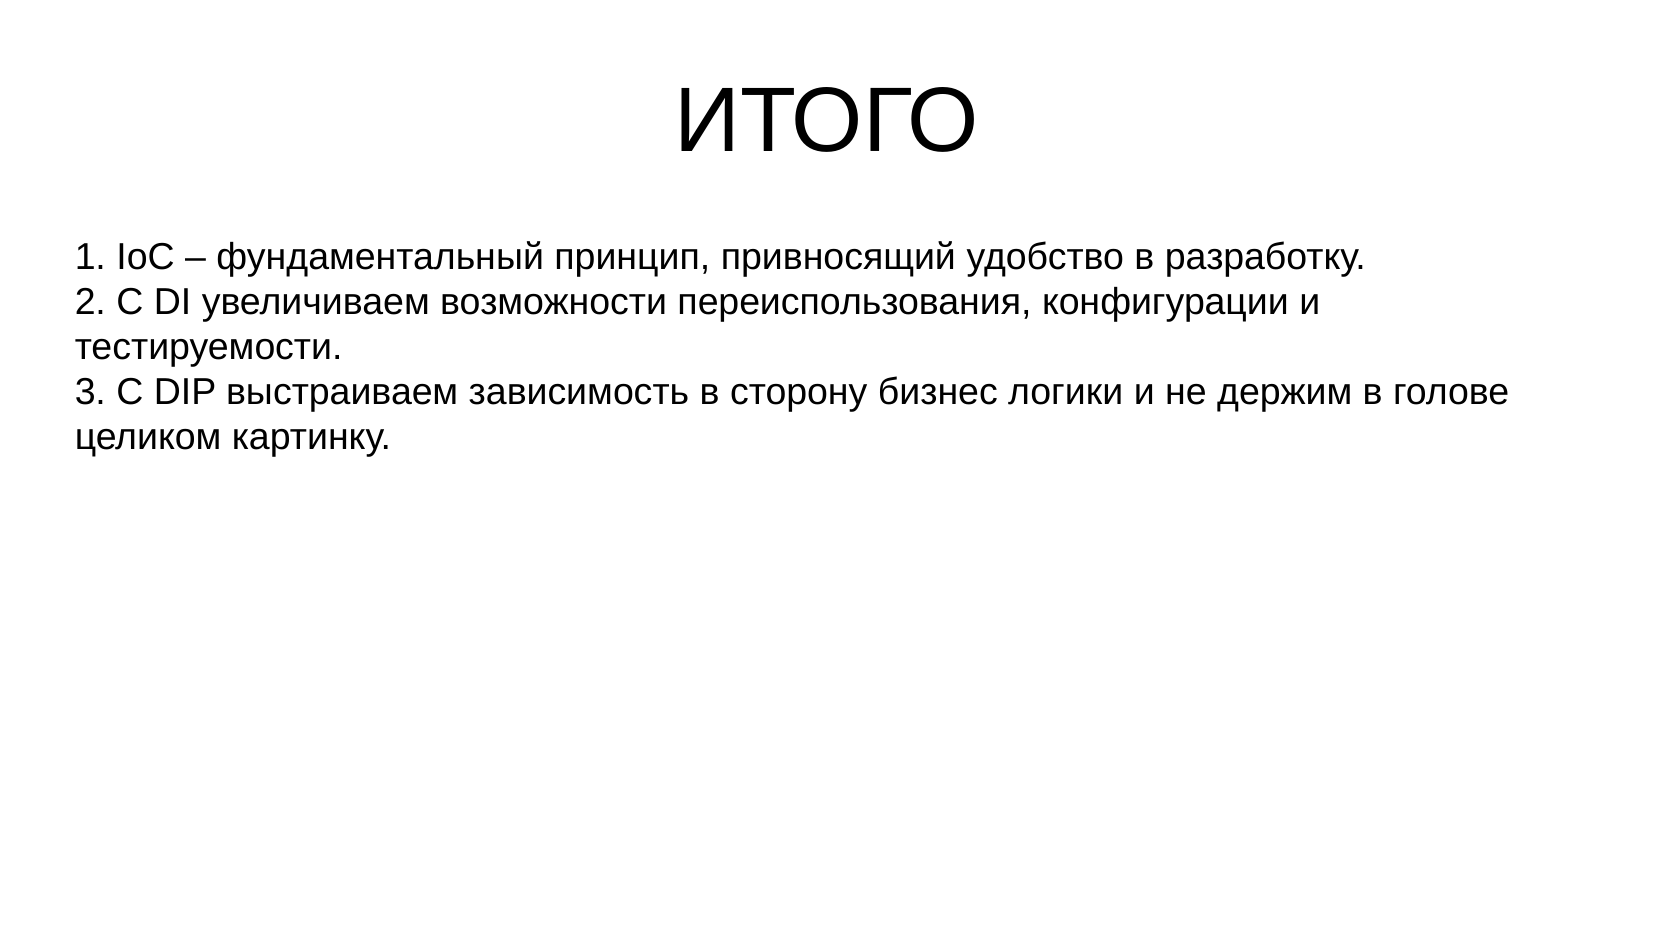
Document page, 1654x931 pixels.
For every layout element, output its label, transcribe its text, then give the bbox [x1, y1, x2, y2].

text_box 1. IoC – фундаментальный принцип, привносящий удобство в разработку. 2. С DI увеличиваем возможности переиспользования, конфигурации и тестируемости. 3. С DIP выстраиваем зависимость в сторону бизнес логики и не держим в голове целиком картинку. [59, 224, 1590, 450]
text_box ИТОГО [82, 37, 1571, 193]
